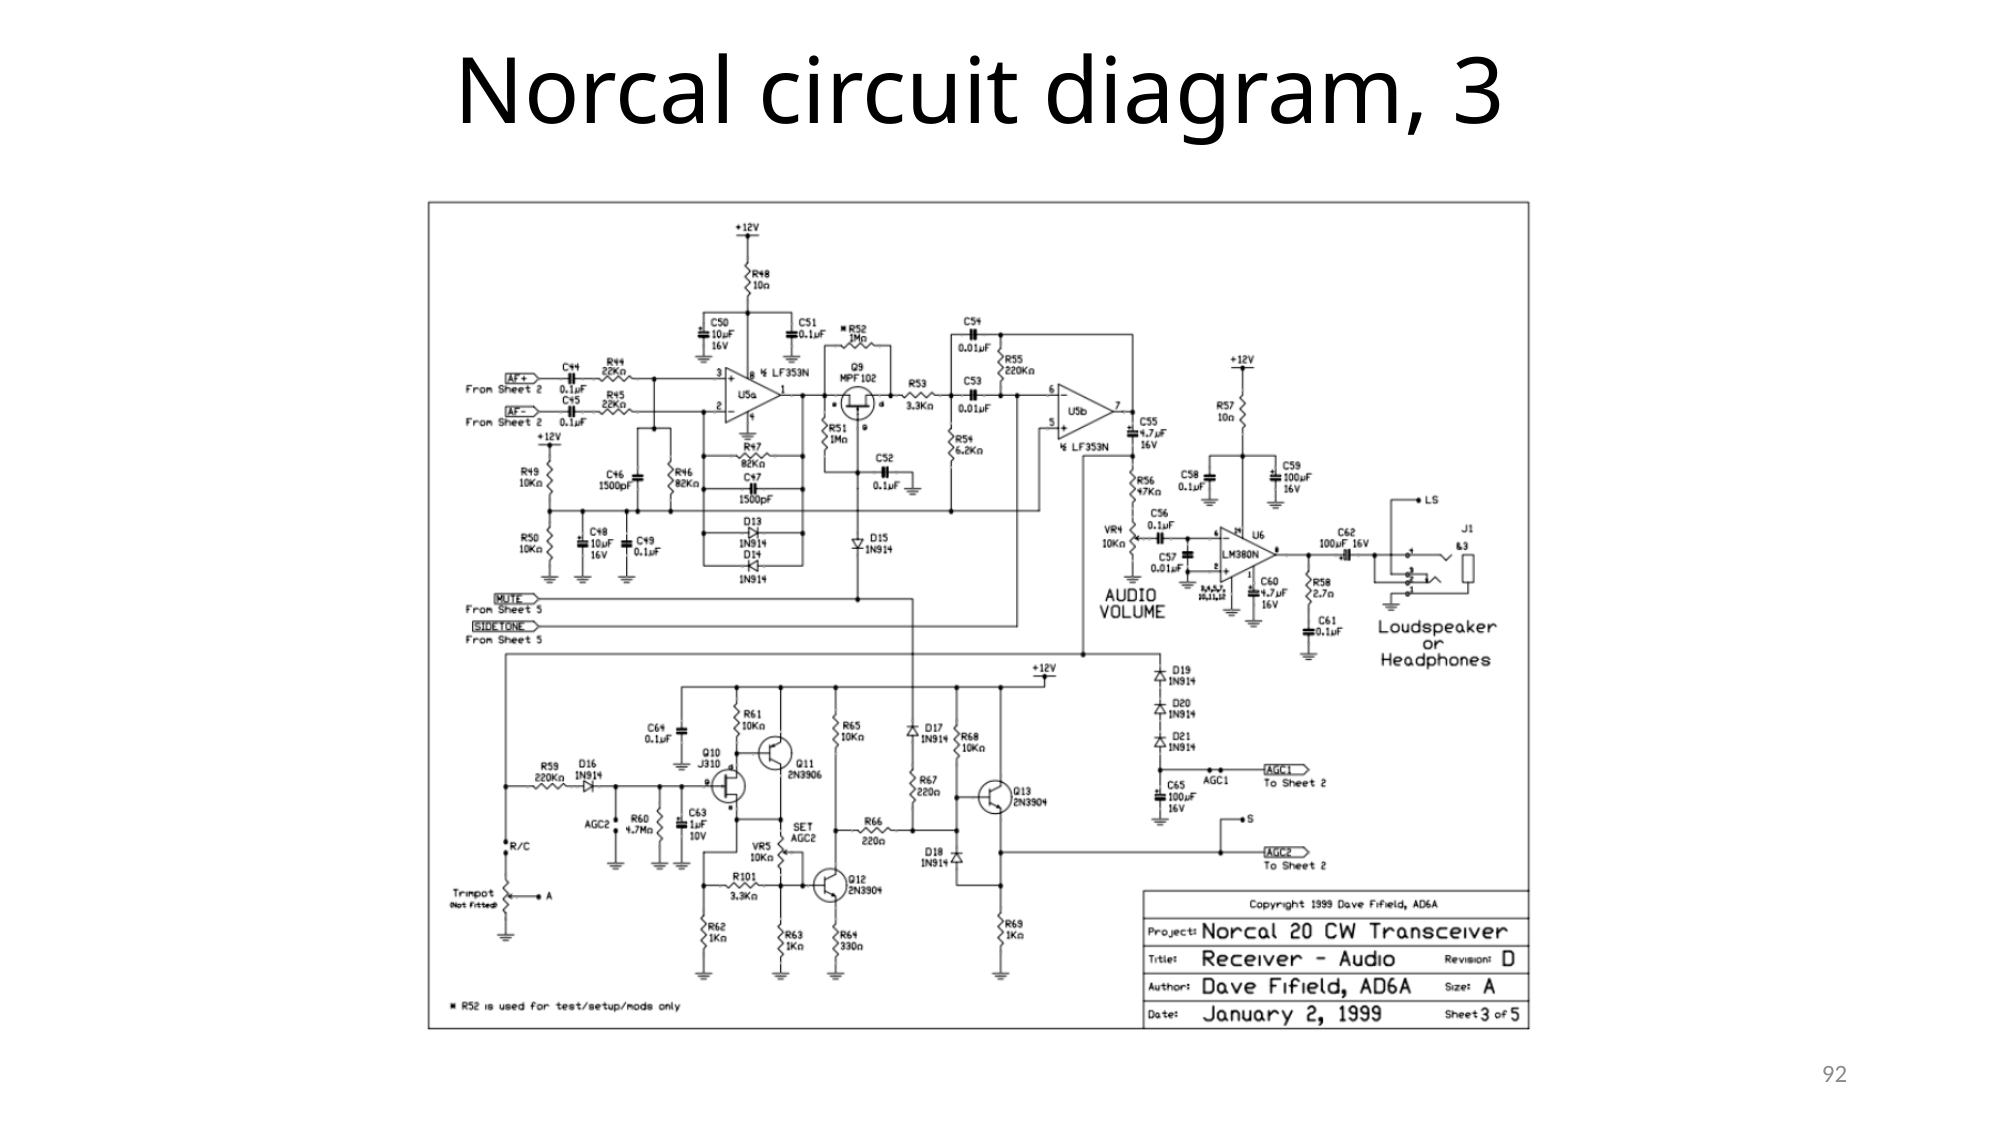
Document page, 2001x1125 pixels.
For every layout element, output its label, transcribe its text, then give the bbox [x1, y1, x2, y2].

title Norcal circuit diagram, 3 [117, 22, 514, 165]
picture [514, 0, 1486, 1125]
slide_number 92 [1486, 1042, 1863, 1103]
title Norcal circuit diagram, 3 [1486, 22, 1843, 165]
